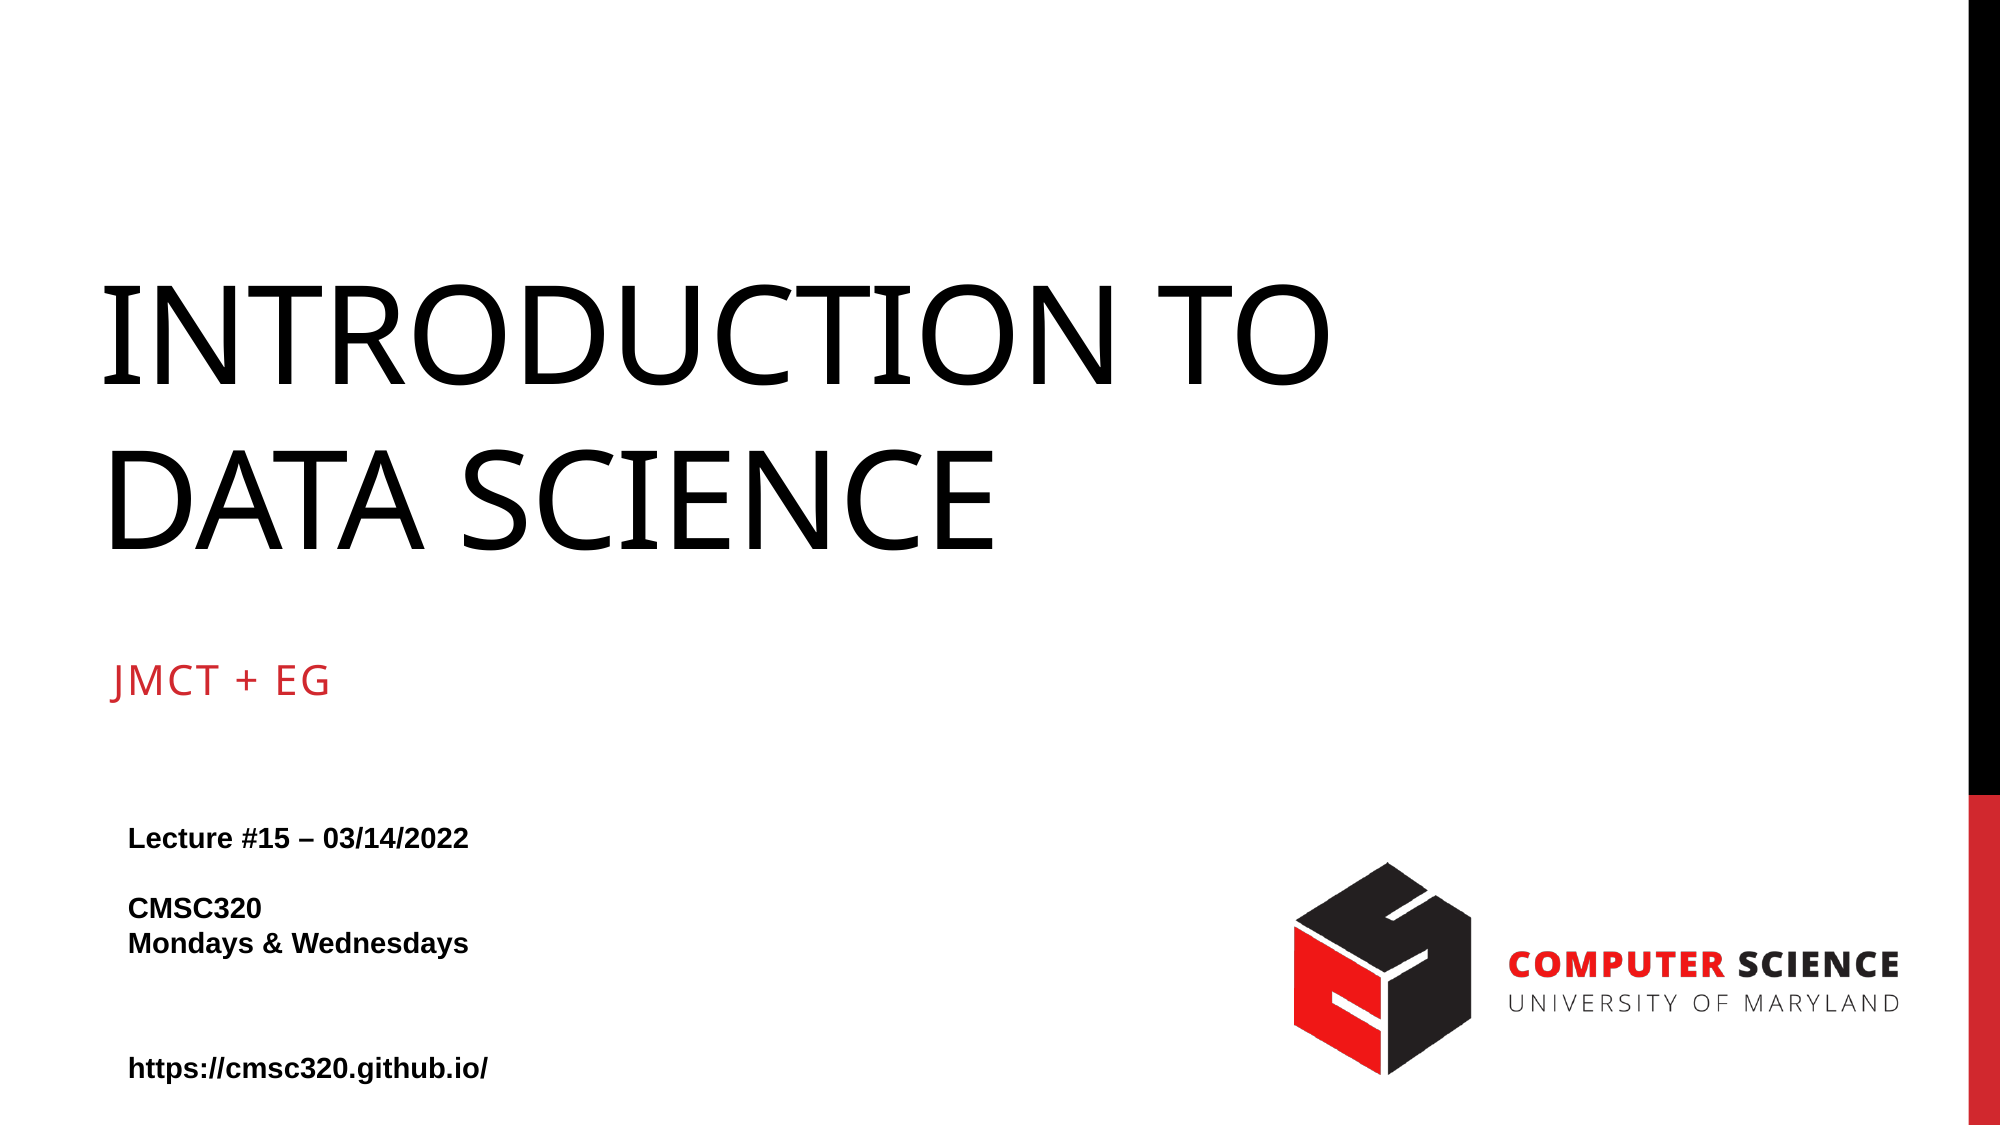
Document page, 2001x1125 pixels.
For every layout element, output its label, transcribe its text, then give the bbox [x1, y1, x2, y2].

text_box Lecture #15 – 03/14/2022 CMSC320 Mondays & Wednesdays https://cmsc320.github.io/ [113, 812, 569, 1092]
title Introduction to Data Science [99, 37, 1800, 788]
picture [1294, 862, 1906, 1075]
subtitle JMCT + EG [113, 653, 1614, 804]
